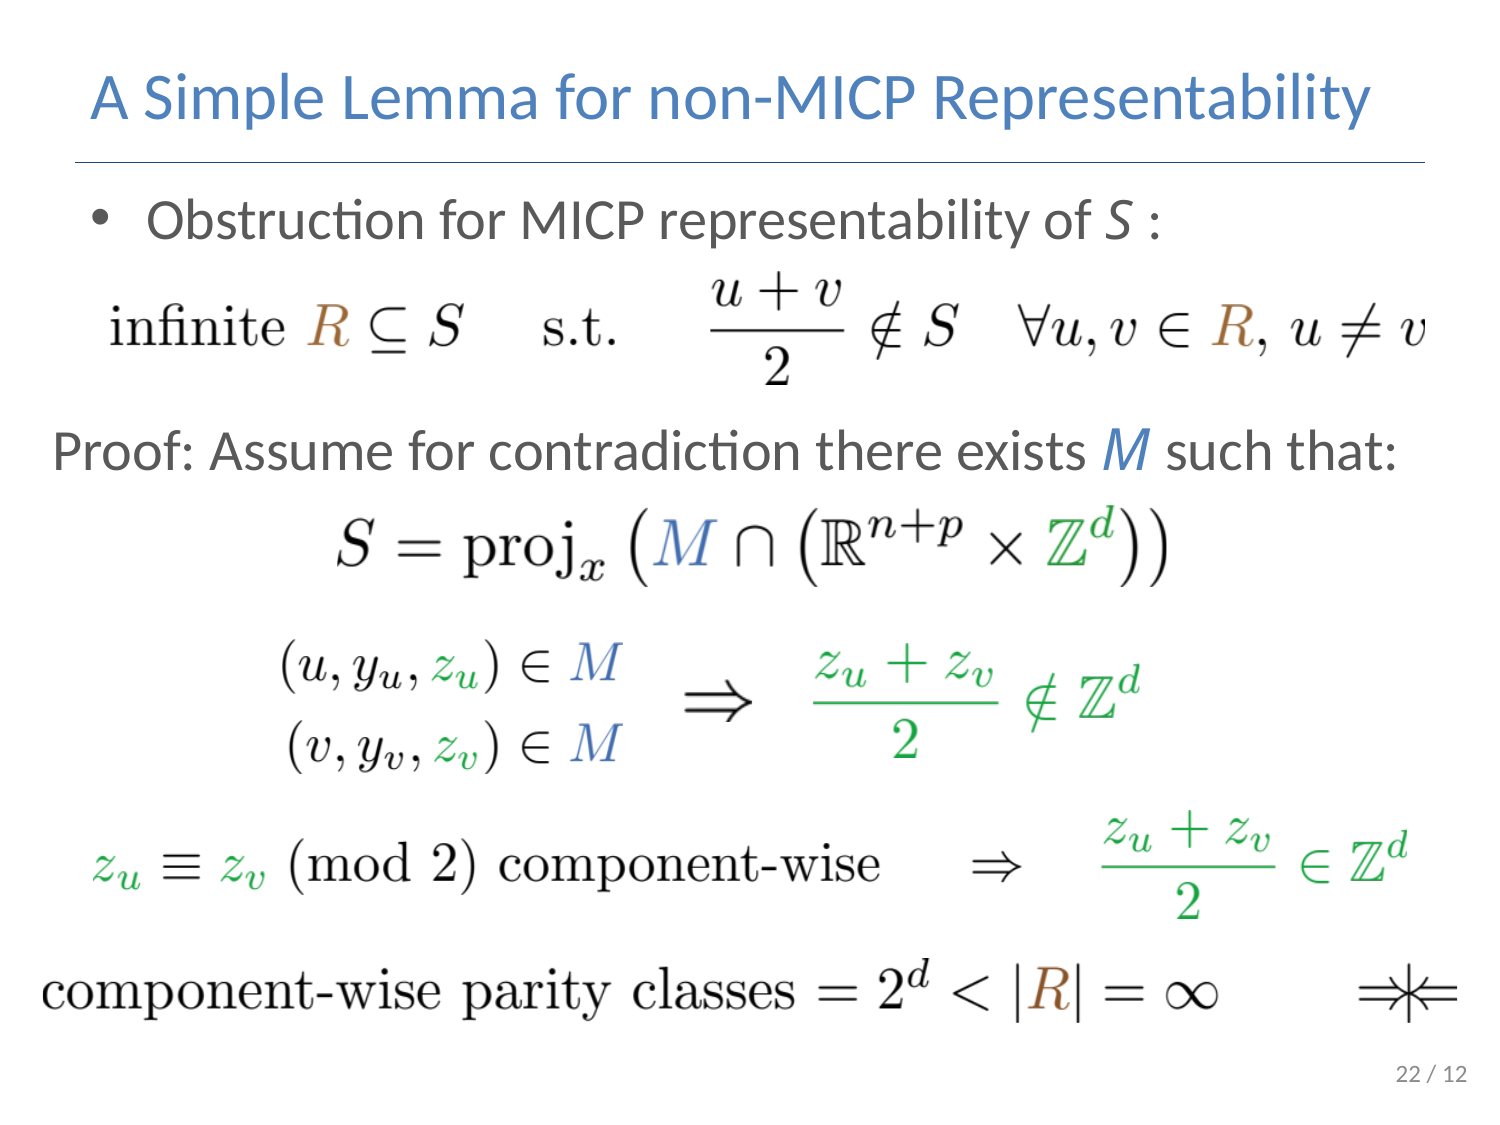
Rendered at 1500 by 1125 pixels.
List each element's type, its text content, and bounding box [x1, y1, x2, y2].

picture [42, 957, 1458, 1023]
picture [109, 270, 1426, 385]
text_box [0, 404, 1473, 588]
picture [92, 809, 1407, 919]
slide_number 21 / 12 [1336, 1042, 1483, 1103]
title A Simple Lemma for non-MICP Representability [75, 45, 1425, 141]
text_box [280, 638, 1140, 774]
list Obstruction for MICP representability of S : [75, 173, 1425, 403]
